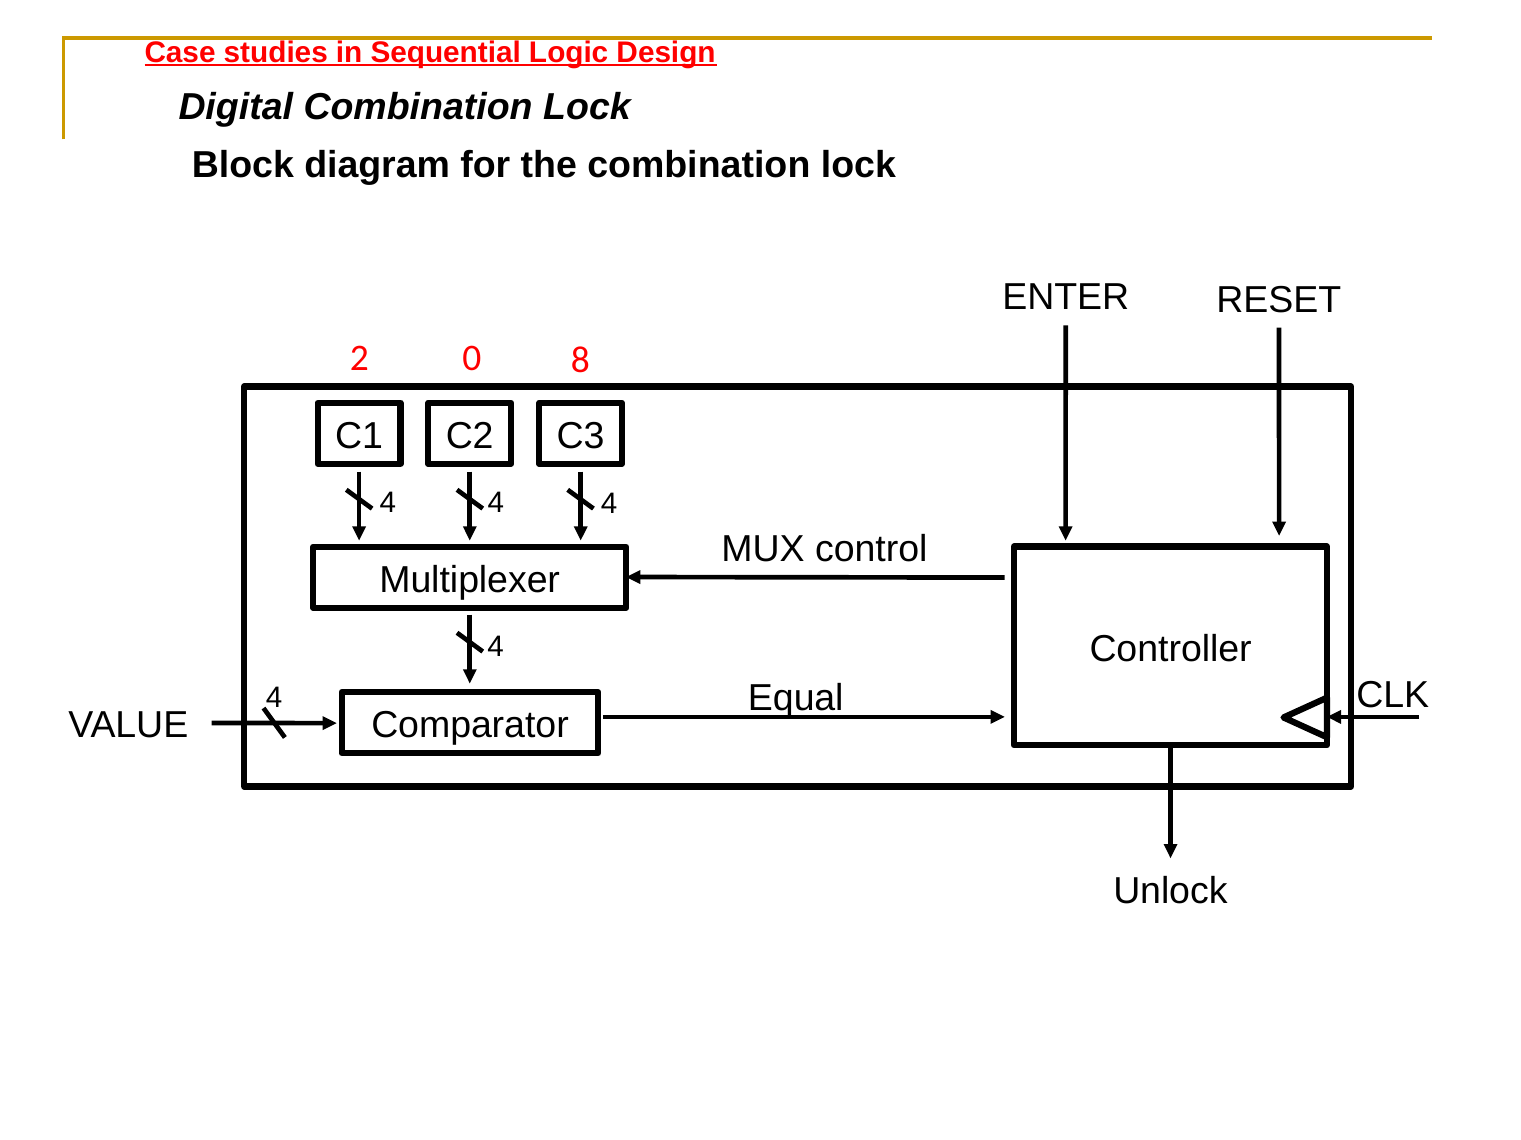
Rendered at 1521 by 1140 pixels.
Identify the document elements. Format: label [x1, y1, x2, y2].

text_box [181, 143, 908, 190]
text_box [168, 84, 643, 131]
text_box [129, 29, 809, 77]
text_box [44, 264, 1446, 920]
